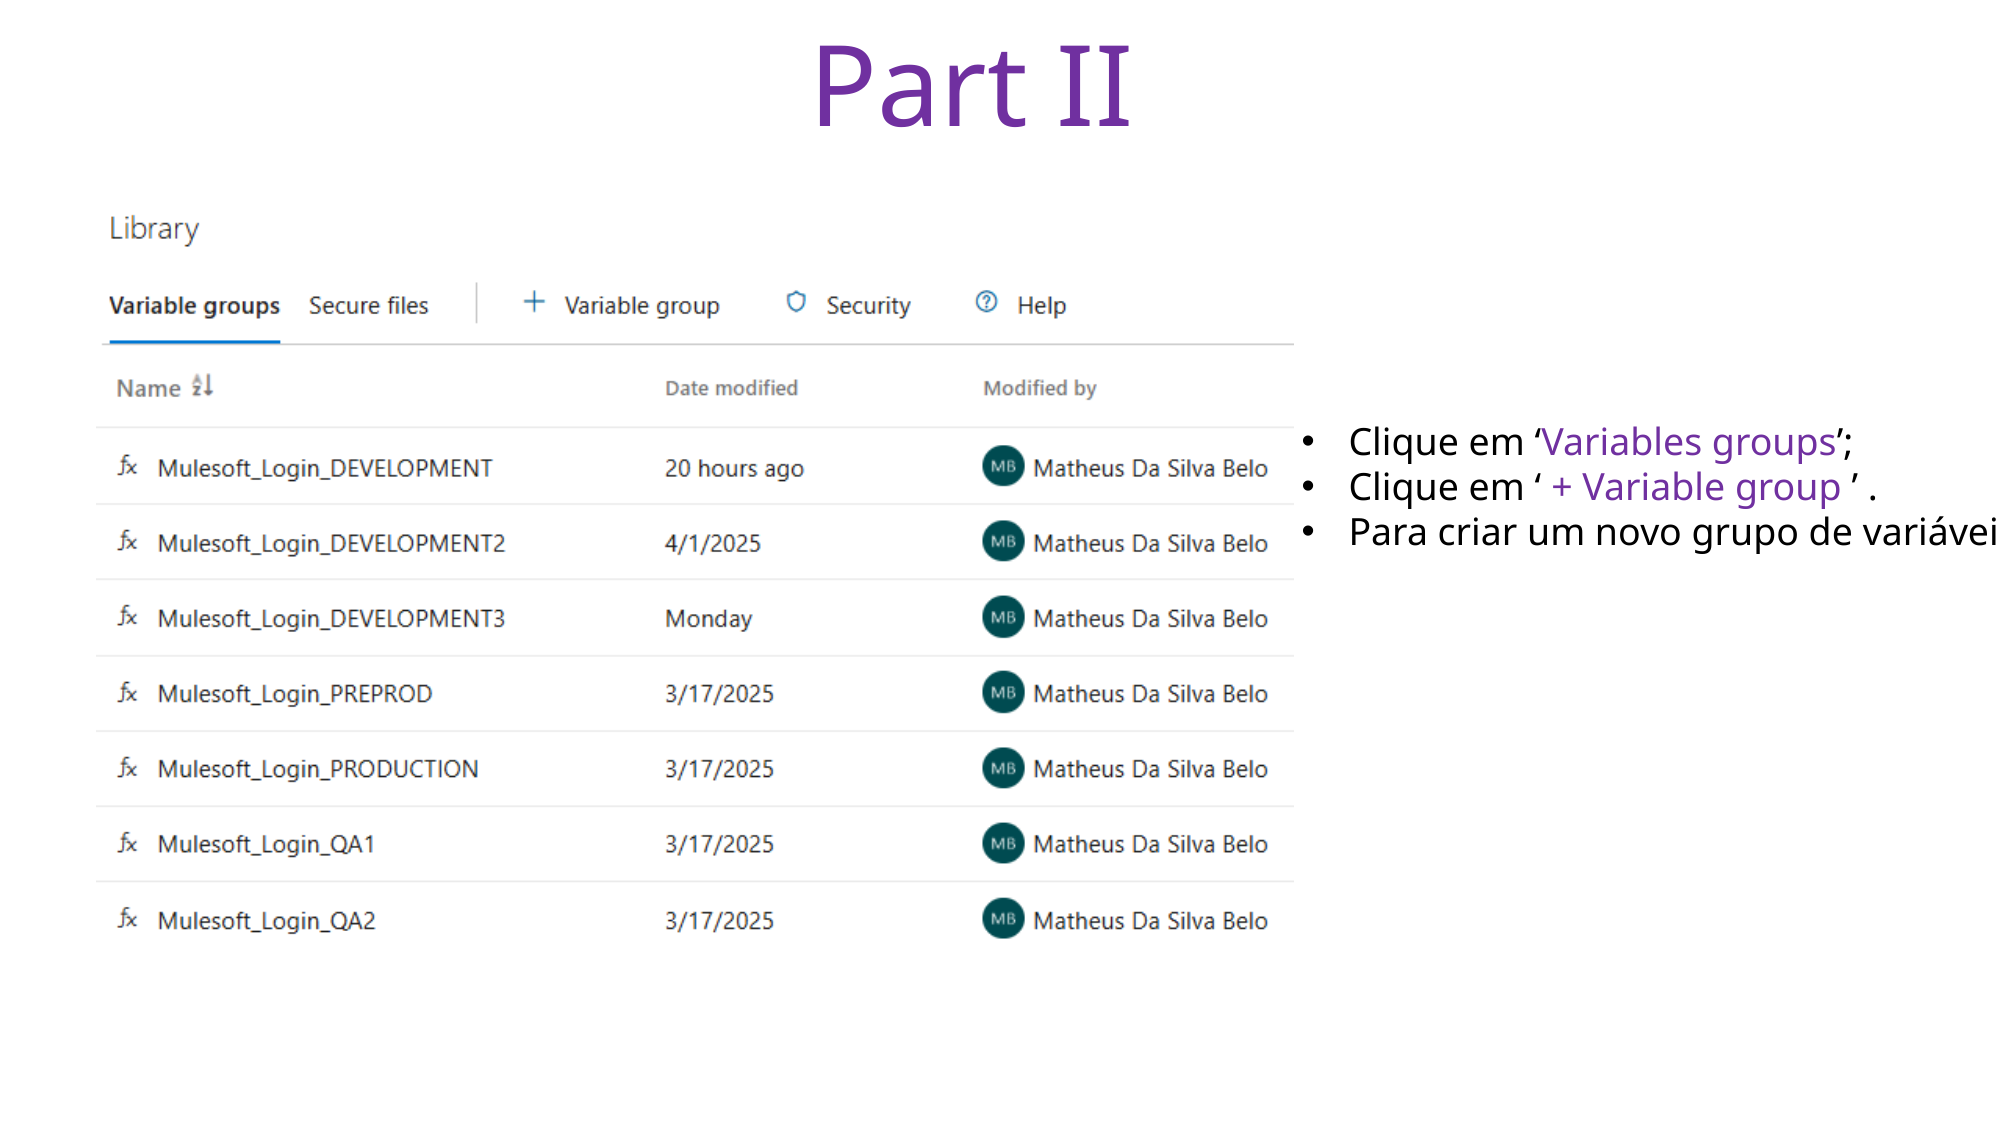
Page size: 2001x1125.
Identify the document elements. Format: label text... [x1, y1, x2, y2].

text_box Part II [794, 6, 1149, 157]
text_box Clique em ‘Variables groups’; Clique em ‘ + Variable group ’ . Para criar um novo grupo de variáveis [1294, 410, 2000, 561]
picture [95, 206, 1294, 967]
